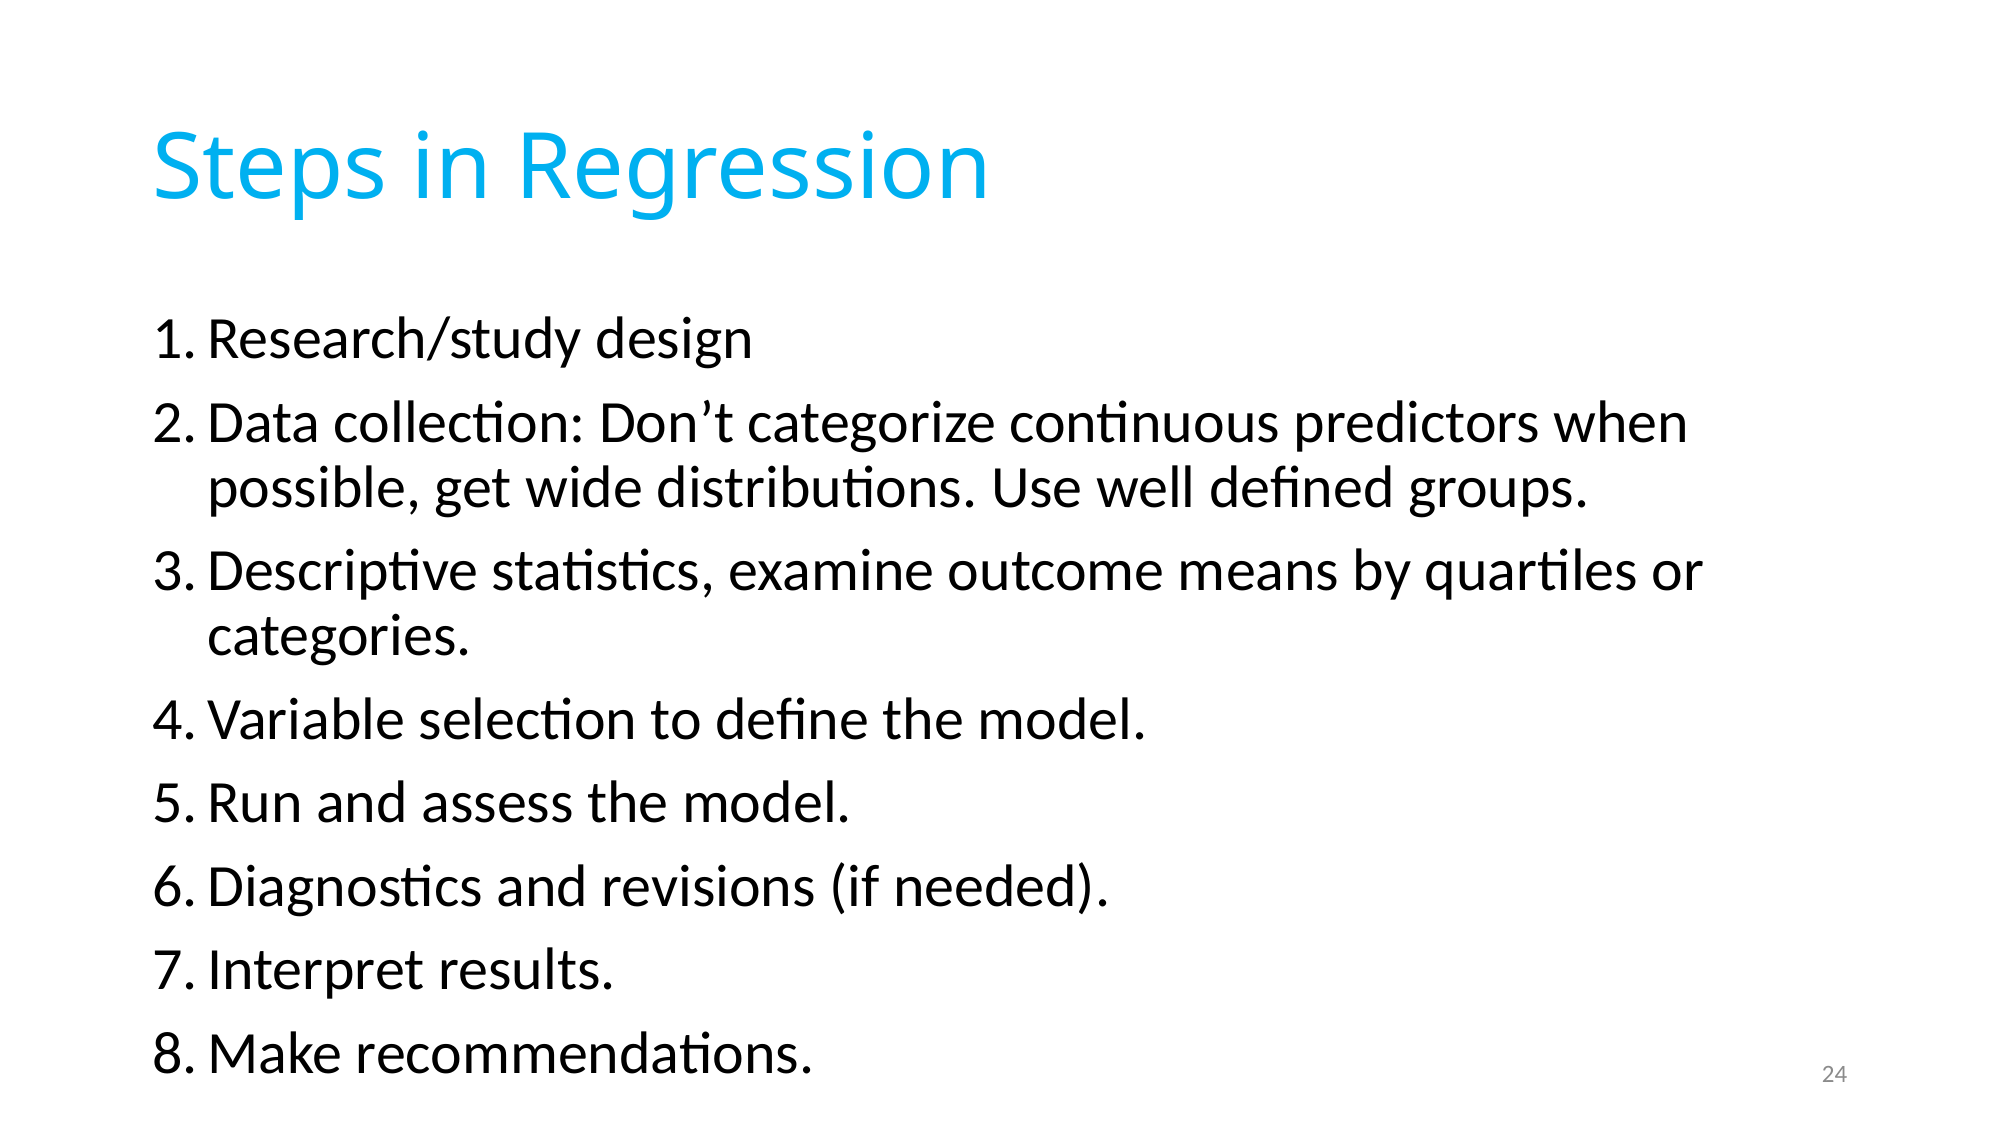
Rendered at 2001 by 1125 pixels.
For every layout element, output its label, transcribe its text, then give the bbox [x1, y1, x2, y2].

slide_number 24 [1412, 1042, 1863, 1103]
list Research/study design Data collection: Don’t categorize continuous predictors when possible, get wide distributions. Use well defined groups. Descriptive statistics, examine outcome means by quartiles or categories. Variable selection to define the model. Run and assess the model. Diagnostics and revisions (if needed). Interpret results. Make recommendations. [137, 299, 1863, 1101]
title Steps in Regression [137, 59, 1863, 278]
